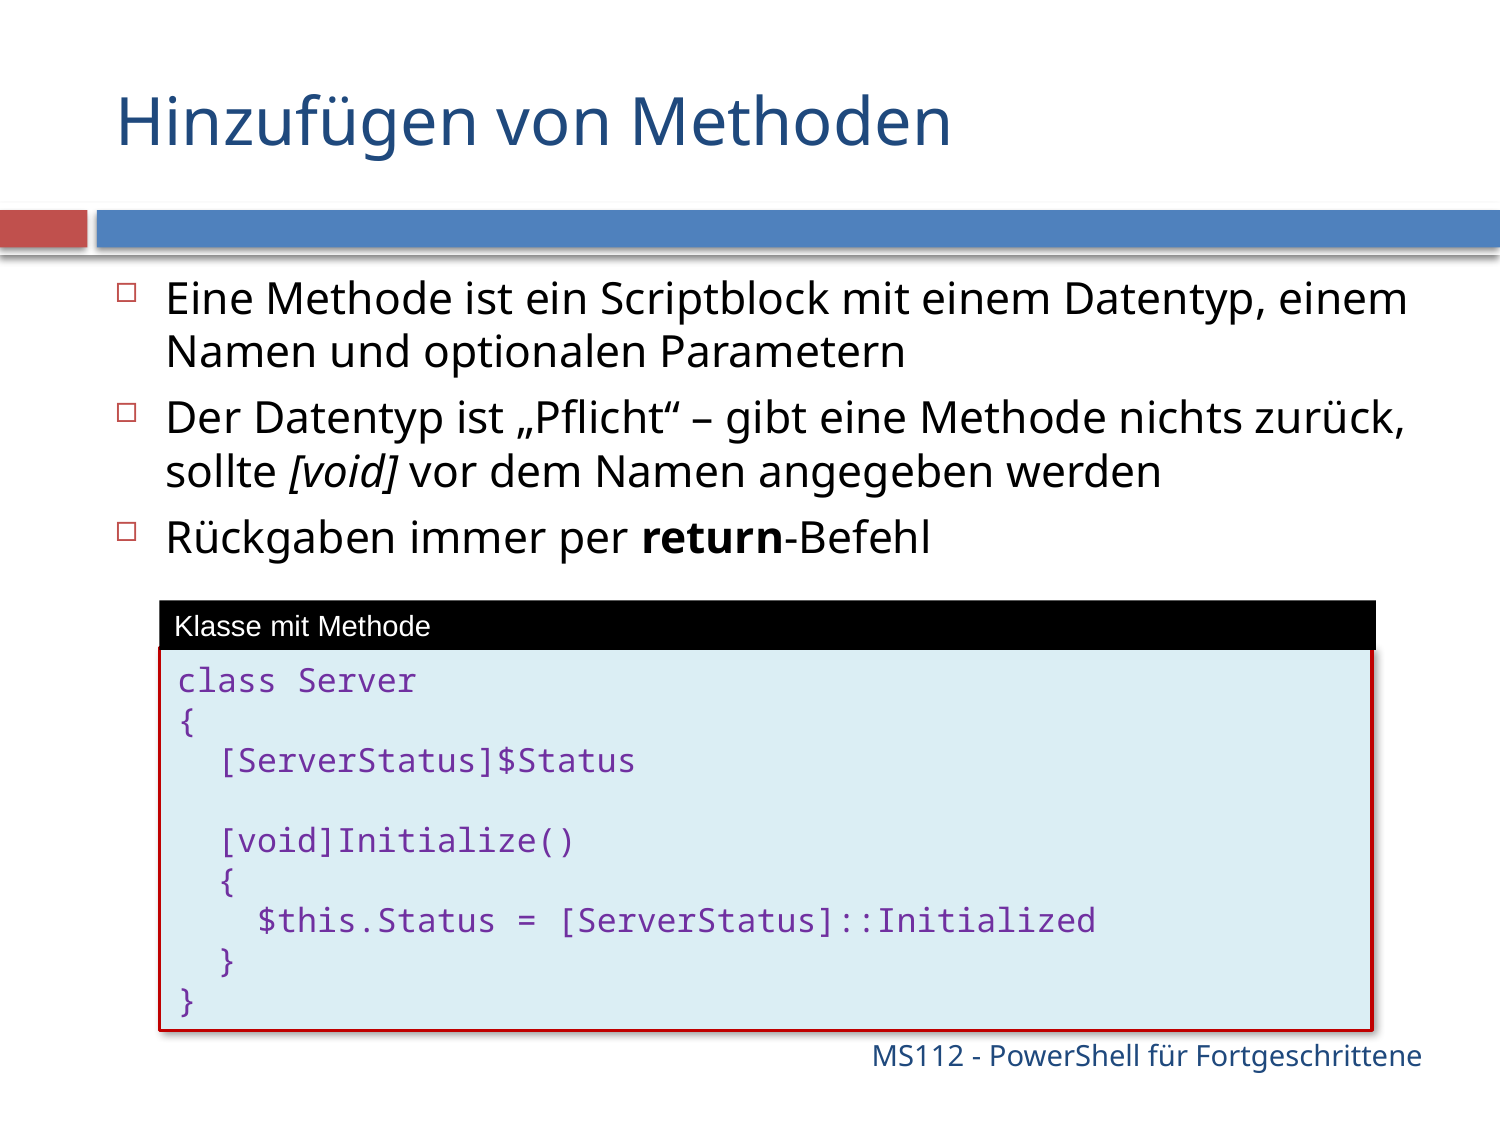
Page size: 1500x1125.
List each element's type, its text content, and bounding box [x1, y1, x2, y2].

footer MS112 - PowerShell für Fortgeschrittene [99, 1024, 1438, 1085]
list Eine Methode ist ein Scriptblock mit einem Datentyp, einem Namen und optionalen Parametern Der Datentyp ist „Pflicht“ – gibt eine Methode nichts zurück, sollte [void] vor dem Namen angegeben werden Rückgaben immer per return-Befehl [100, 262, 1438, 575]
text_box class Server { [ServerStatus]$Status [void]Initialize() { $this.Status = [ServerStatus]::Initialized } } [159, 650, 1373, 1031]
text_box Klasse mit Methode [159, 600, 1376, 650]
title Hinzufügen von Methoden [100, 37, 1438, 200]
